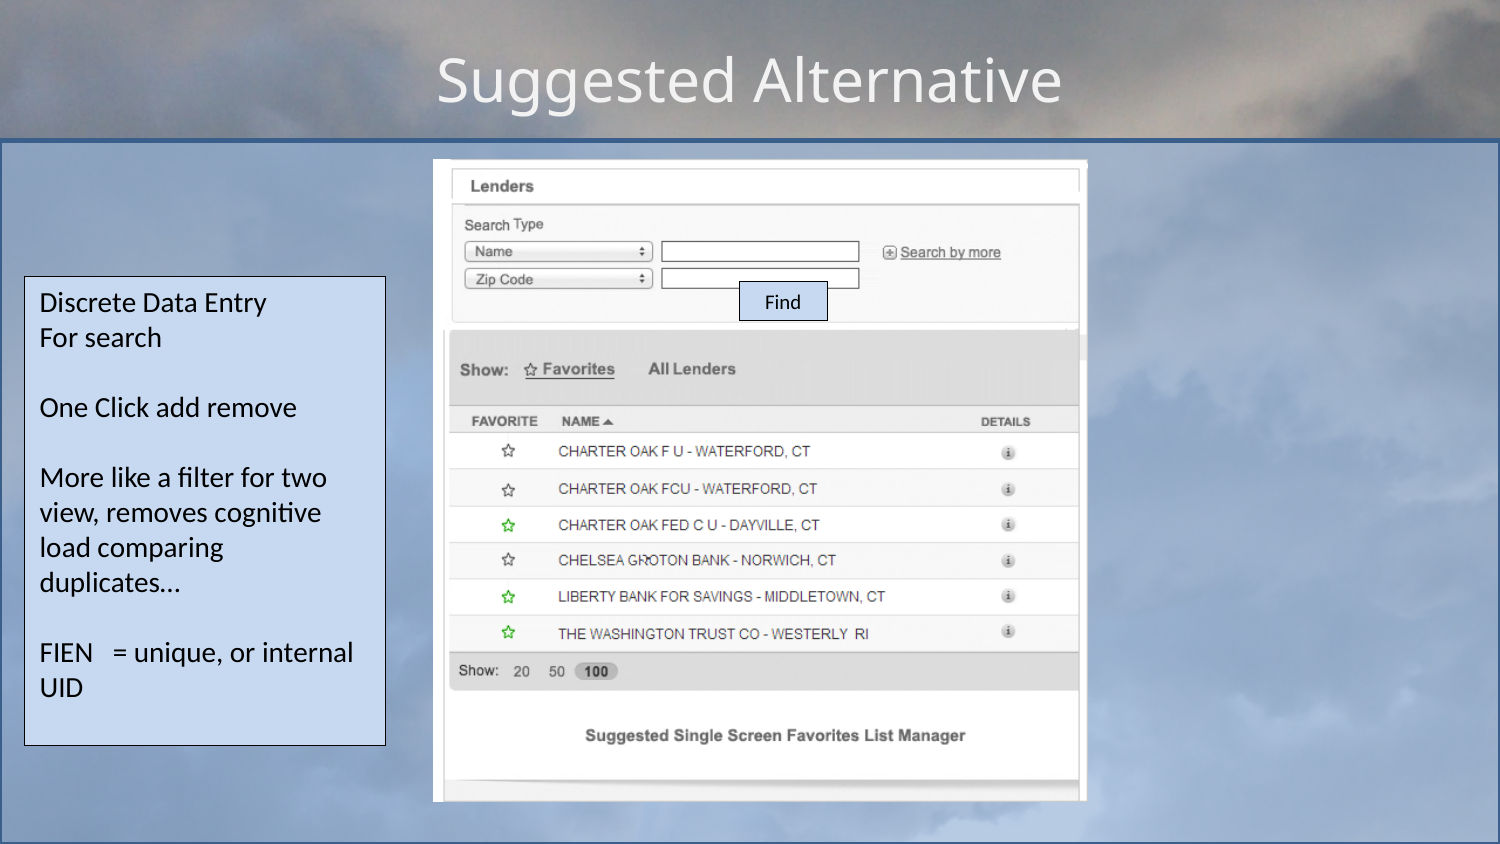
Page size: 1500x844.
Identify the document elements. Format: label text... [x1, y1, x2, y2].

picture [0, 0, 1500, 138]
picture [433, 159, 1088, 802]
title Suggested Alternative [75, 33, 1425, 122]
text_box Discrete Data Entry For search One Click add remove More like a filter for two view, removes cognitive load comparing duplicates… FIEN = unique, or internal UID [24, 276, 386, 746]
